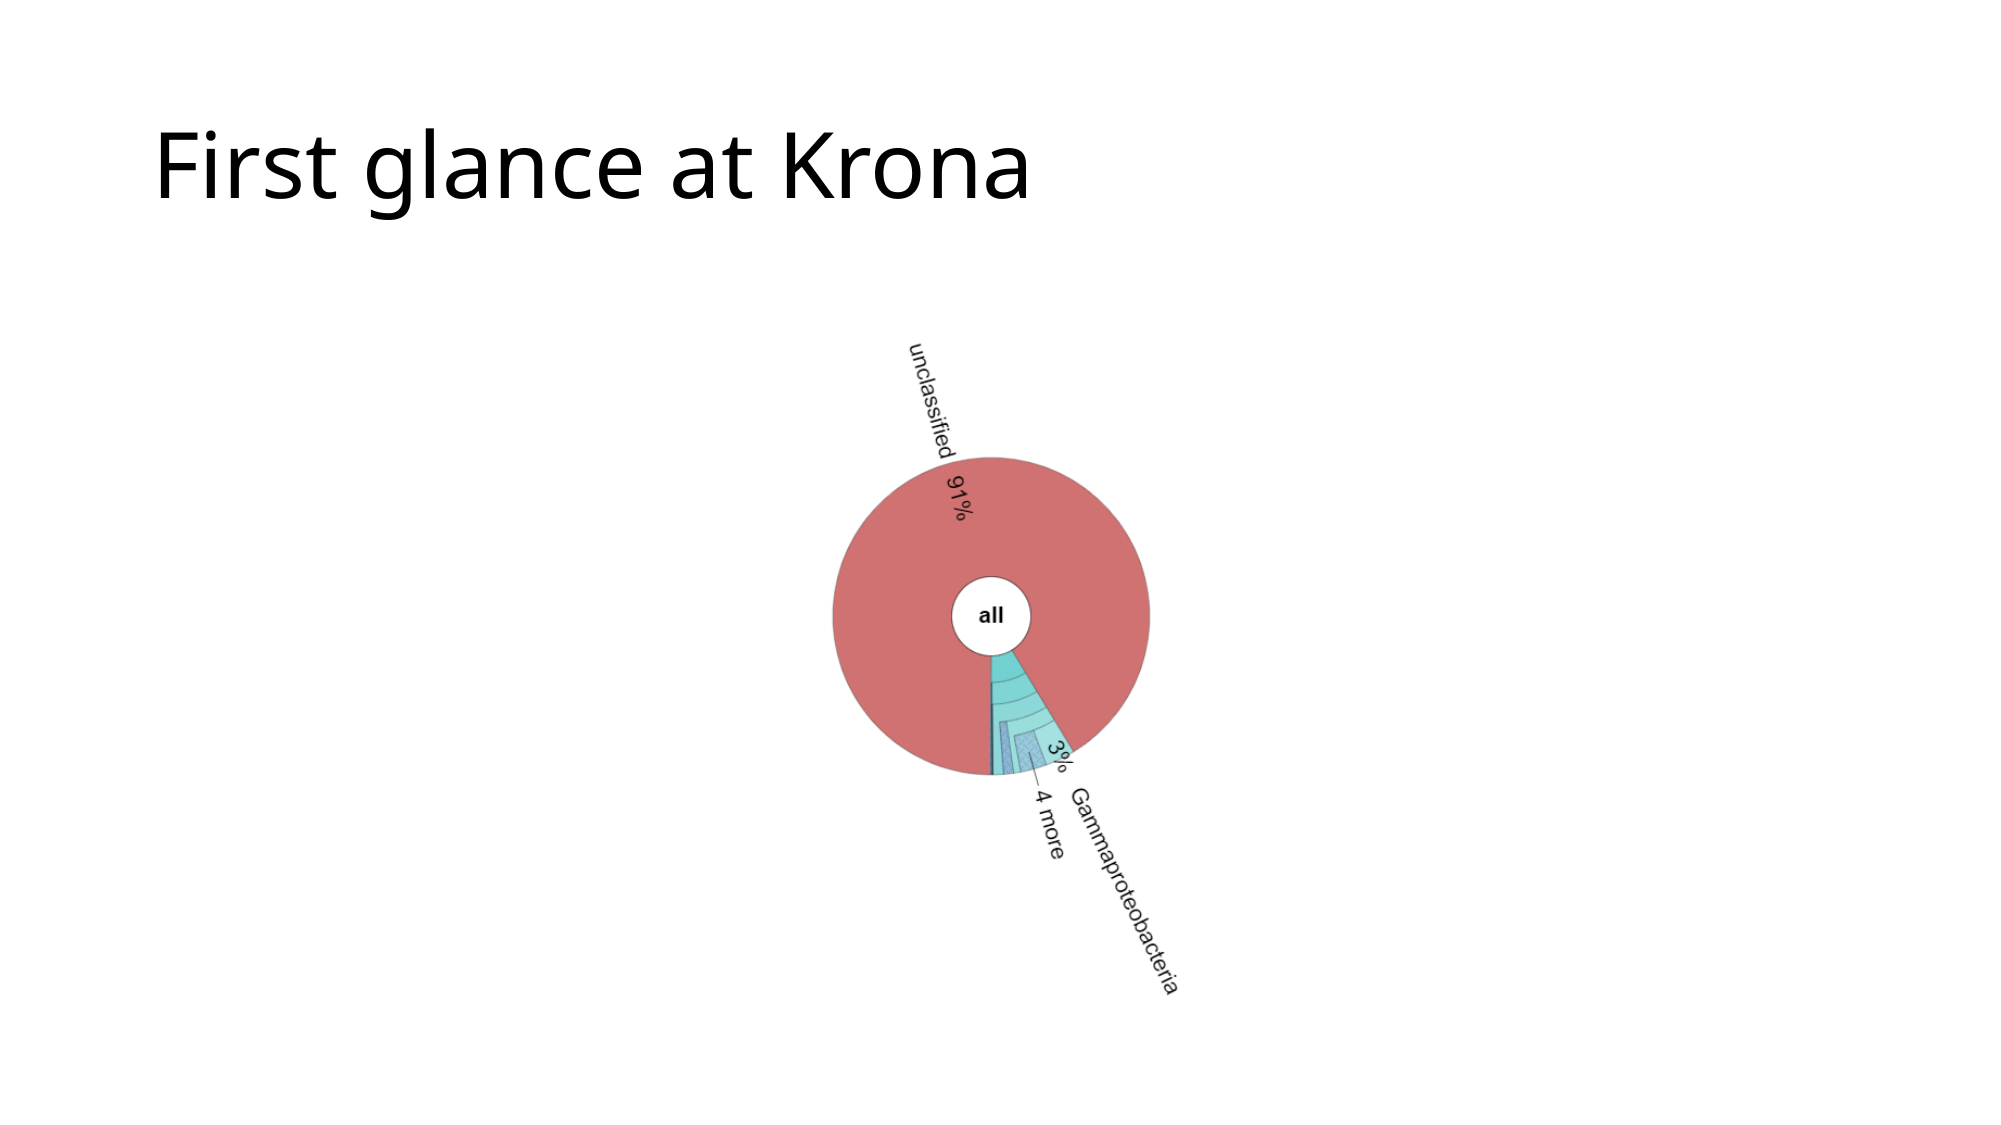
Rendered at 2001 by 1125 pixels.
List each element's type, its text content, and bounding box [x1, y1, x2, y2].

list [784, 299, 1216, 1014]
title First glance at Krona [137, 59, 1863, 278]
